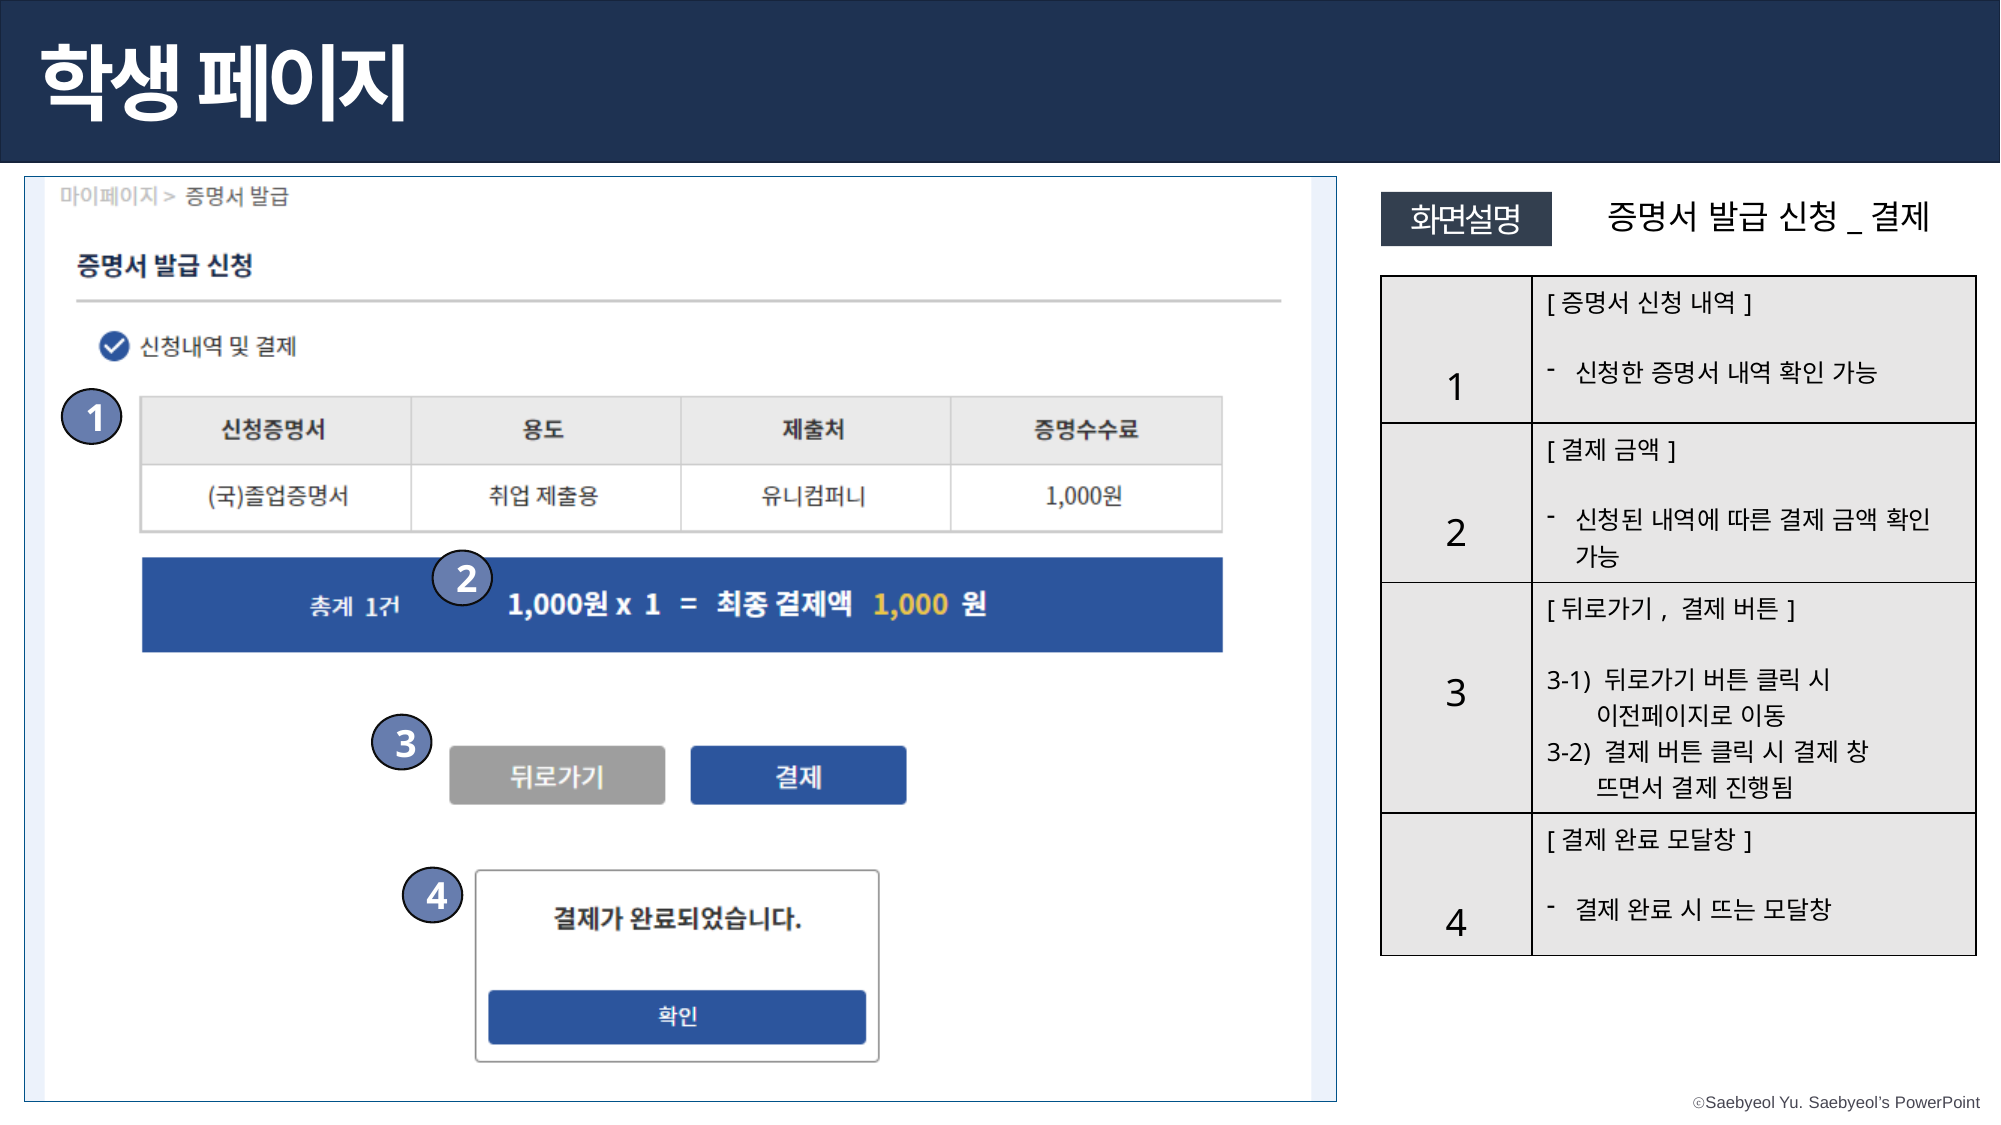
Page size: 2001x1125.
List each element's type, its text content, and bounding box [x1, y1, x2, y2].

table_header 1 [1382, 277, 1531, 422]
table_header [증명서 신청 내역] 신청한 증명서 내역 확인 가능 [1533, 277, 1975, 422]
table_cell 3 [1382, 583, 1531, 812]
text_box 증명서 발급 신청_결제 [1560, 188, 1979, 244]
text_box [0, 0, 2000, 163]
table_cell [뒤로가기, 결제 버튼] 3-1) 뒤로가기 버튼 클릭 시 이전페이지로 이동 3-2) 결제 버튼 클릭 시 결제 창 뜨면서 결제 진행됨 [1533, 583, 1975, 812]
table_cell 2 [1382, 424, 1531, 582]
text_box 학생 페이지 [24, 23, 848, 139]
table_cell [결제 금액] 신청된 내역에 따른 결제 금액 확인 가능 [1533, 424, 1975, 582]
text_box 화면설명 [1380, 191, 1553, 247]
picture [23, 176, 1337, 1102]
table_cell 4 [1382, 814, 1531, 955]
table_cell [결제 완료 모달창] 결제 완료 시 뜨는 모달창 [1533, 814, 1975, 955]
